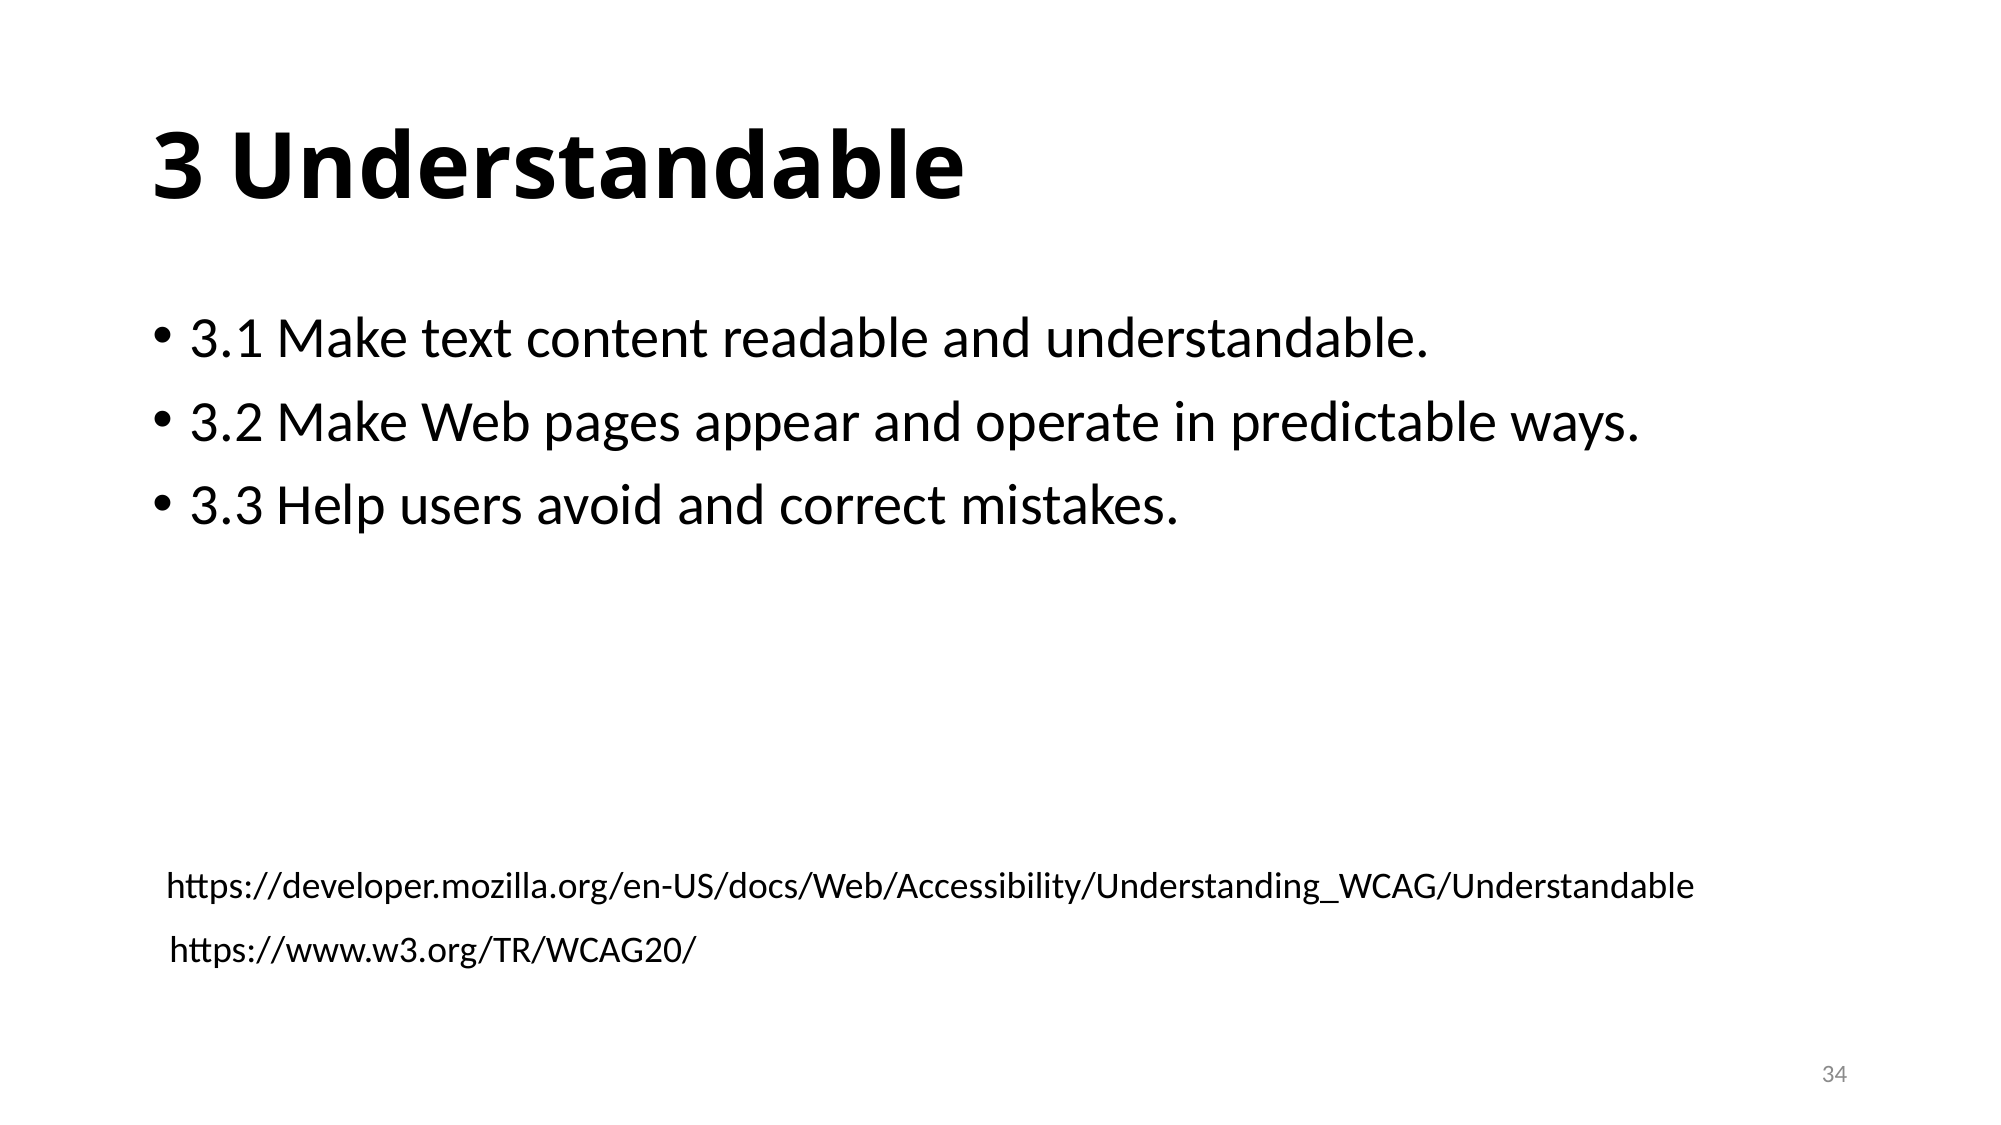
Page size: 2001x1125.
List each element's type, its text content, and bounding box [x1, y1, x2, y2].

text_box https://developer.mozilla.org/en-US/docs/Web/Accessibility/Understanding_WCAG/Understandable [151, 853, 1896, 914]
slide_number 34 [1412, 1042, 1863, 1103]
text_box https://www.w3.org/TR/WCAG20/ [154, 917, 713, 978]
title 3 Understandable [137, 59, 1863, 278]
list 3.1 Make text content readable and understandable. 3.2 Make Web pages appear and operate in predictable ways. 3.3 Help users avoid and correct mistakes. [137, 299, 1863, 1014]
